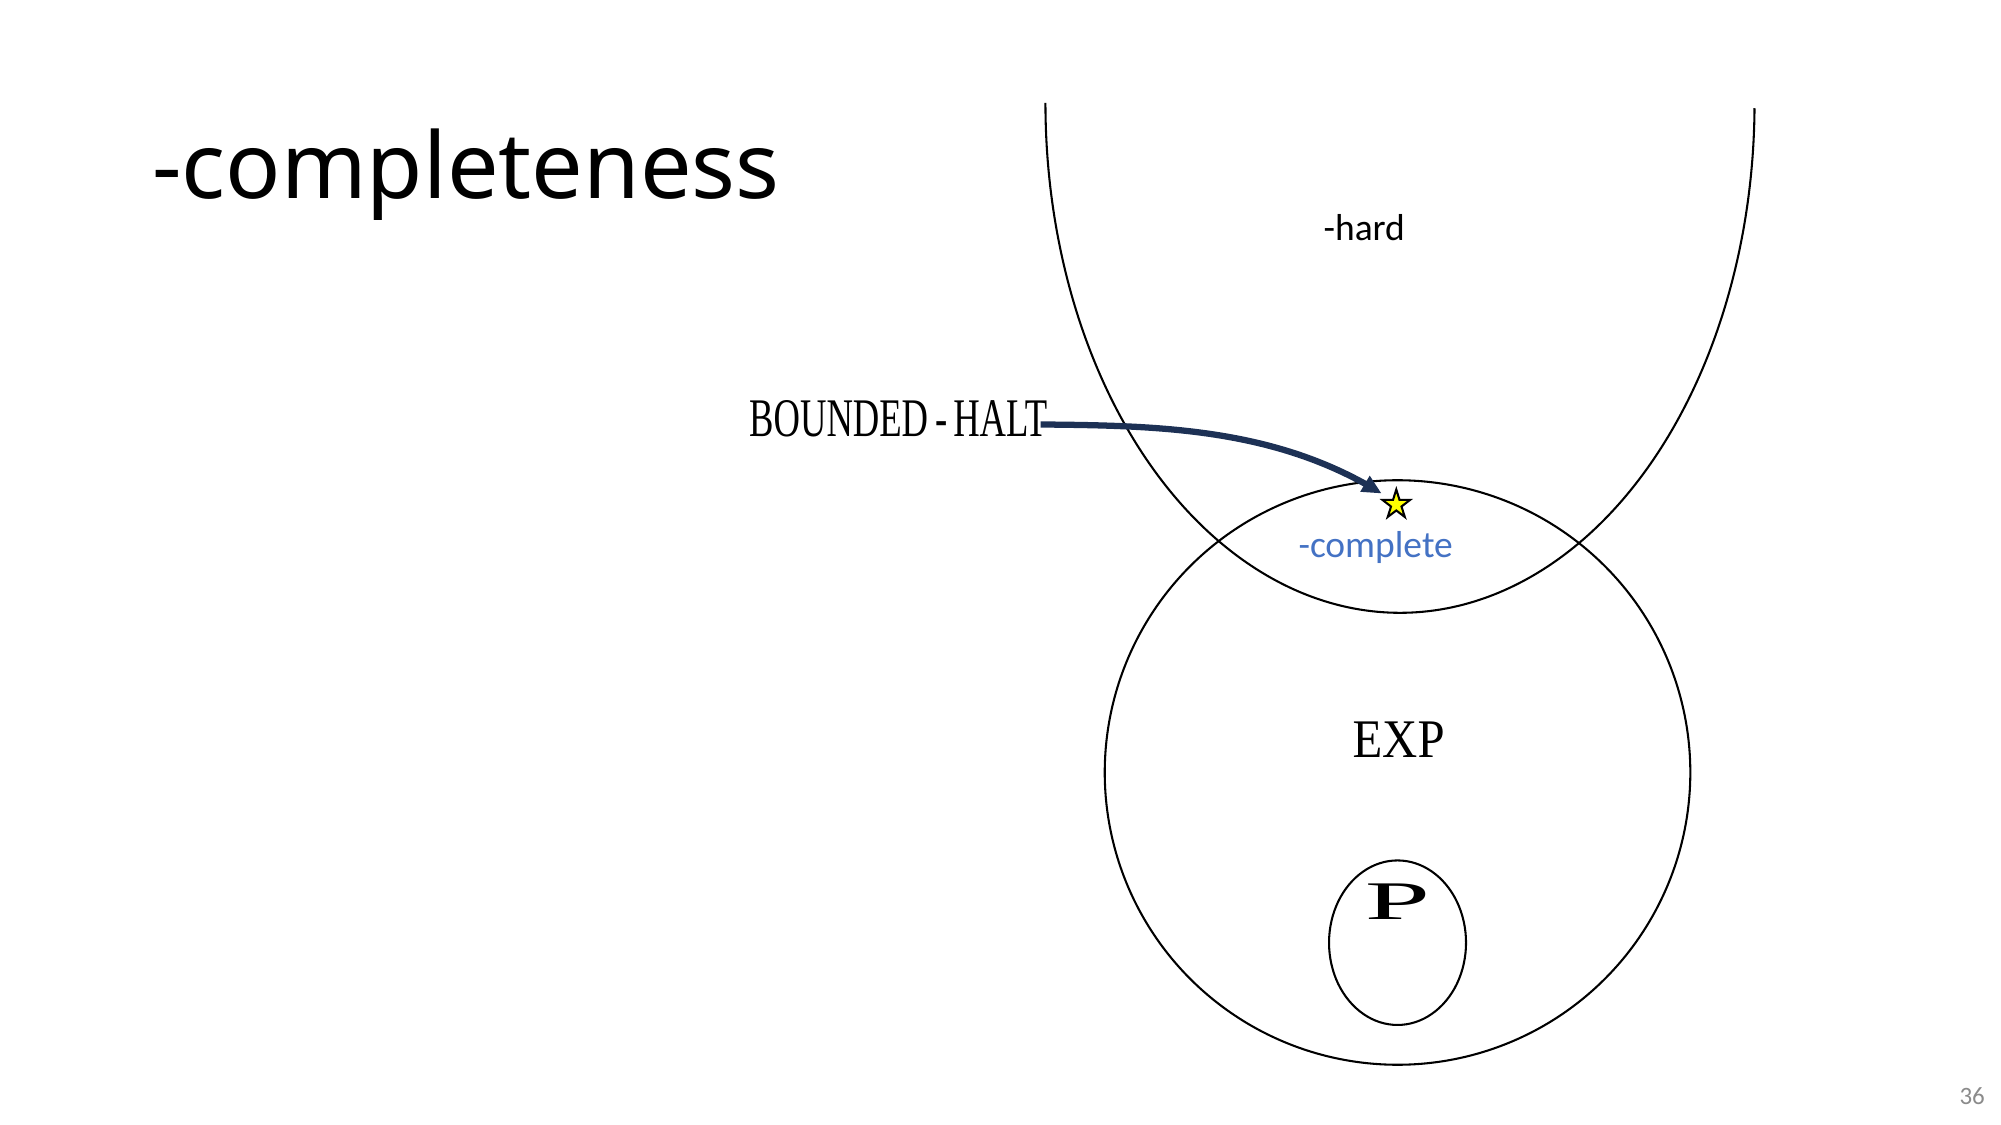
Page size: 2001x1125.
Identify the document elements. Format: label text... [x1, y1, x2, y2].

slide_number 36 [1550, 1064, 2000, 1125]
text_box [1103, 541, 1692, 1066]
text_box [1044, 102, 1756, 614]
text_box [749, 388, 1411, 518]
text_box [1329, 860, 1467, 1025]
